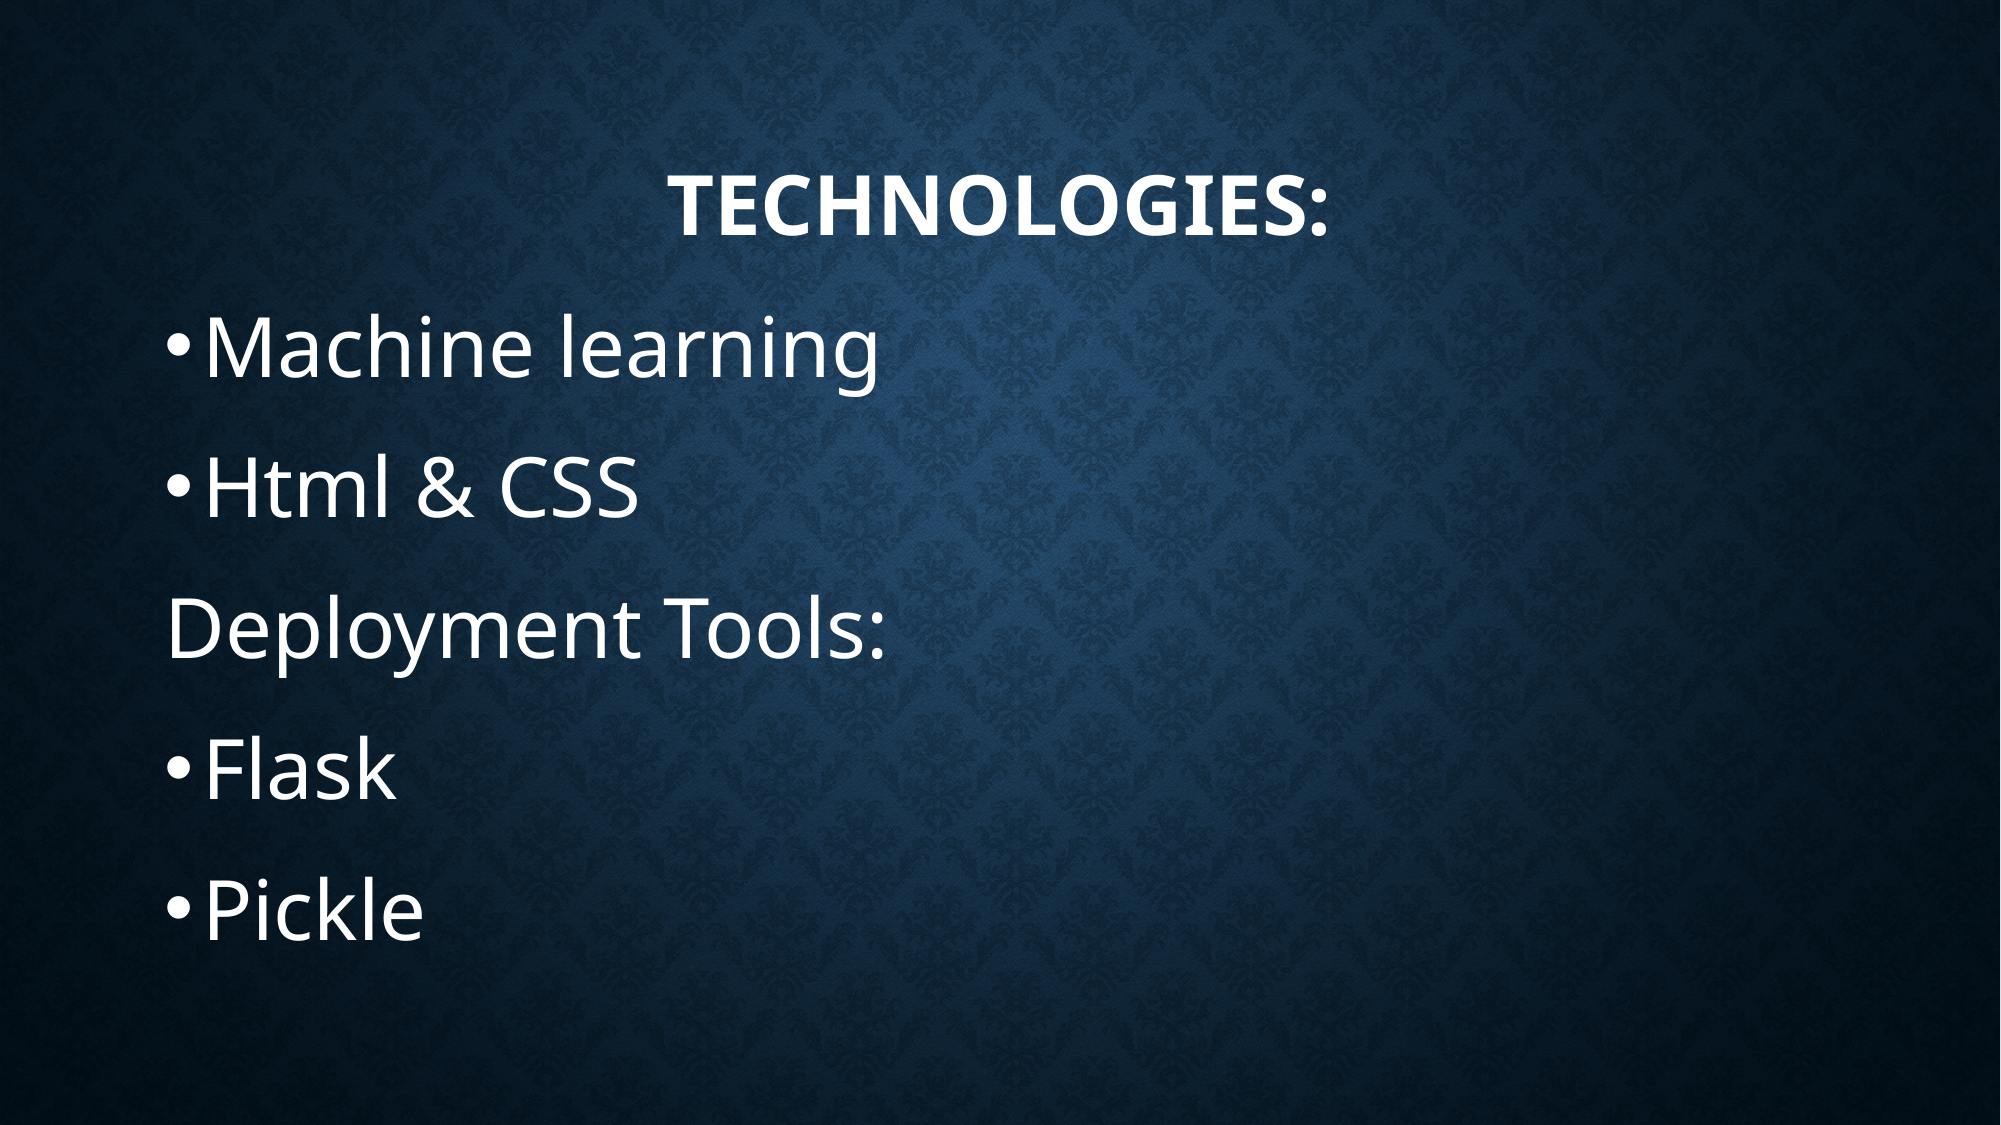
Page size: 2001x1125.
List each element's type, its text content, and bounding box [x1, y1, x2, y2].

list Machine learning Html & CSS Deployment Tools: Flask Pickle [149, 266, 1849, 1053]
title Technologies: [149, 99, 1849, 266]
